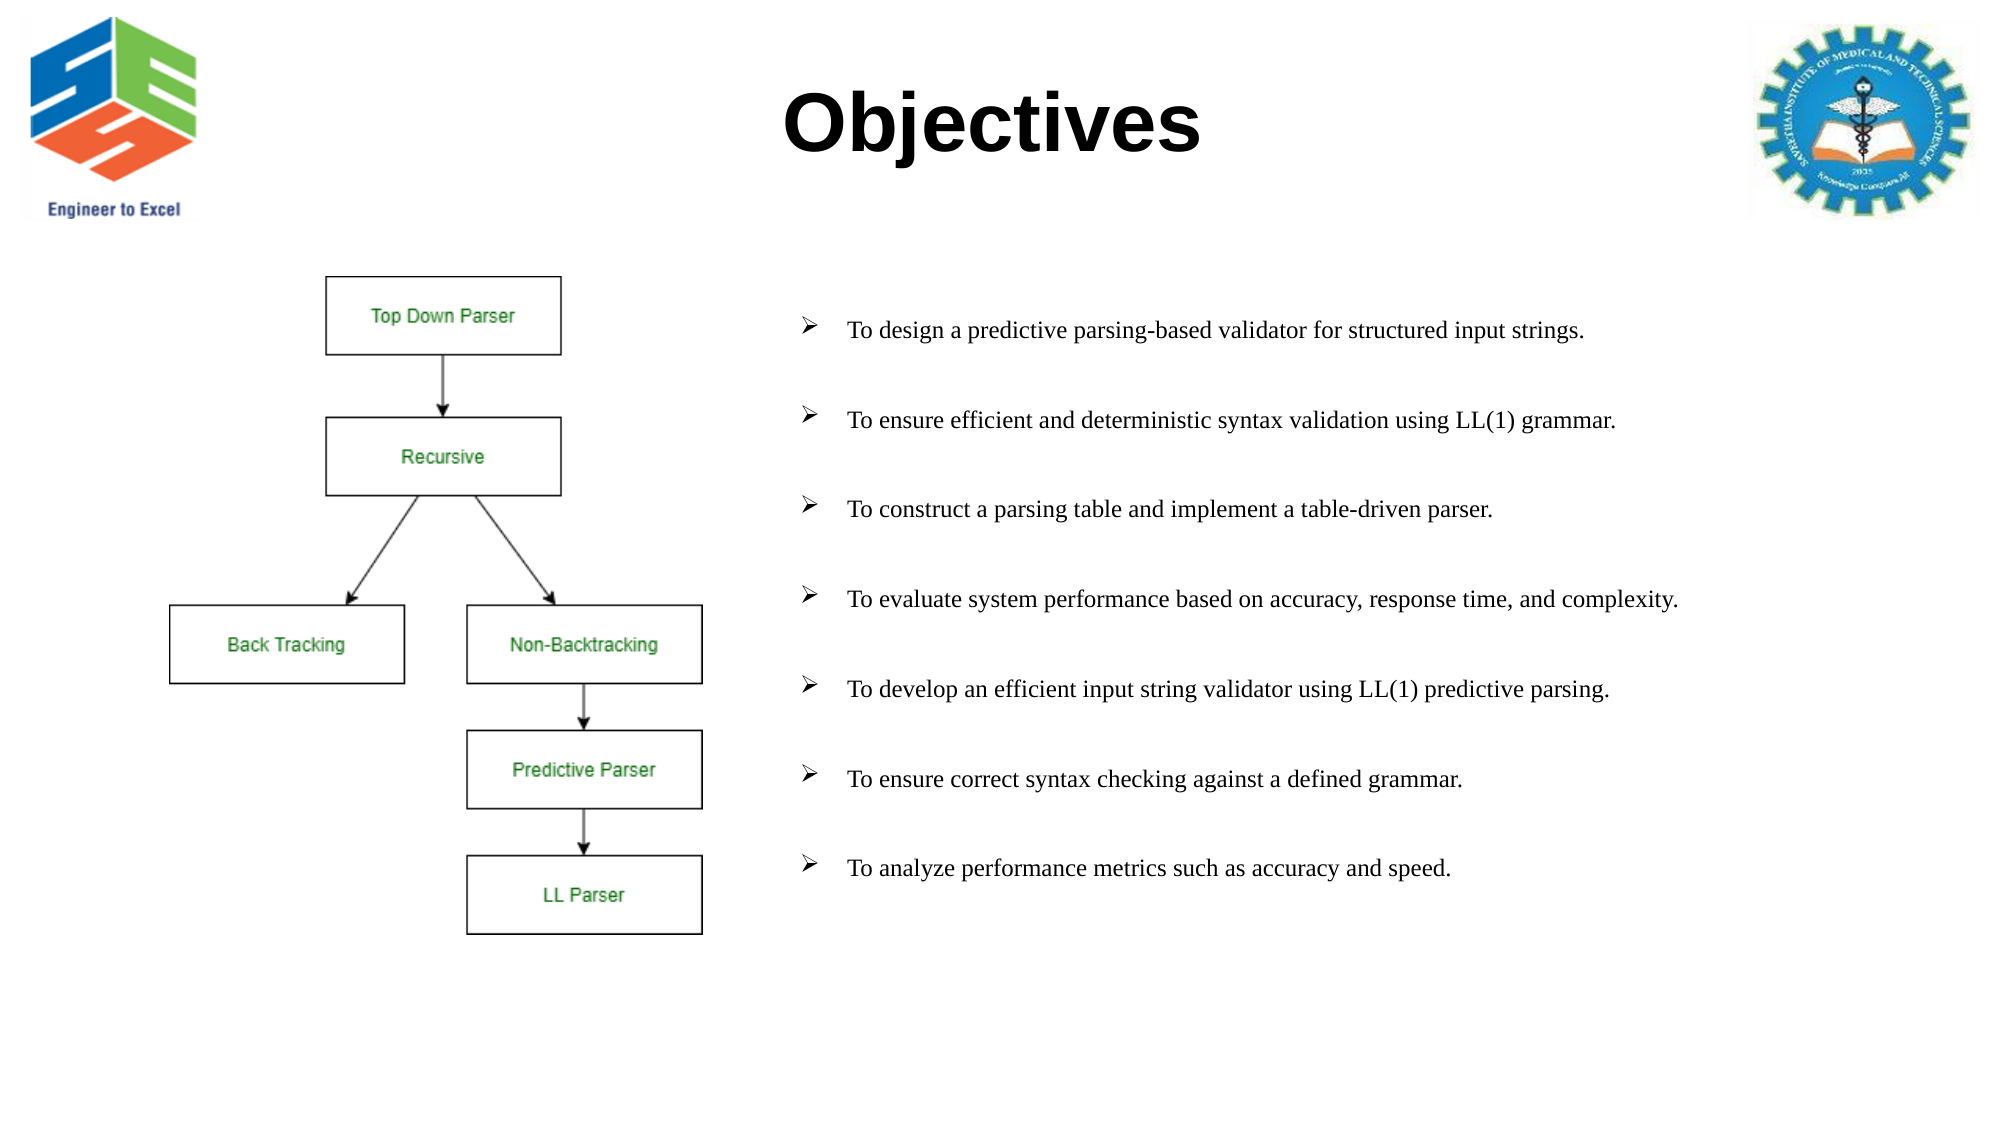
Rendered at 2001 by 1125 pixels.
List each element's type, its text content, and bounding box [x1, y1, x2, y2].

text_box Objectives [767, 61, 1262, 176]
picture [21, 17, 200, 221]
text_box To design a predictive parsing-based validator for structured input strings. To ensure efficient and deterministic syntax validation using LL(1) grammar. To construct a parsing table and implement a table-driven parser. To evaluate system performance based on accuracy, response time, and complexity. To develop an efficient input string validator using LL(1) predictive parsing. To ensure correct syntax checking against a defined grammar. To analyze performance metrics such as accuracy and speed. [785, 290, 1932, 1030]
picture [1745, 20, 1979, 221]
picture [169, 276, 703, 935]
